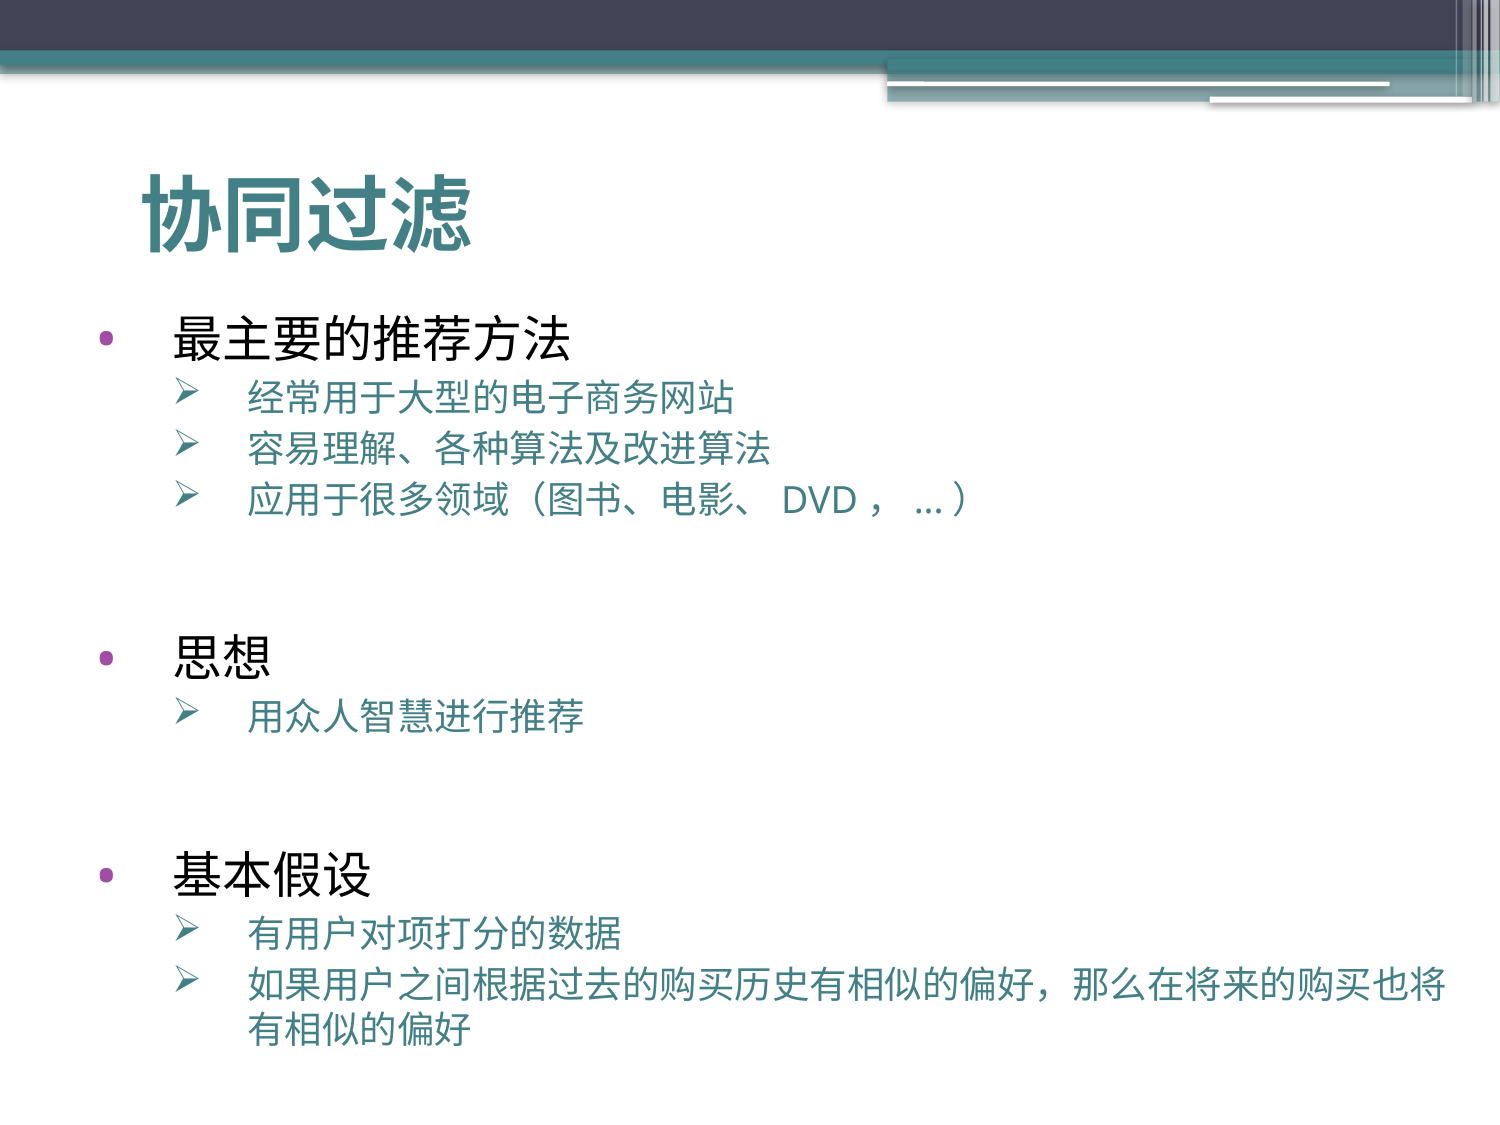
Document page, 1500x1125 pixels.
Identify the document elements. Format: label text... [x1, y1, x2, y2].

list 最主要的推荐方法 经常用于大型的电子商务网站 容易理解、各种算法及改进算法 应用于很多领域（图书、电影、DVD，...） 思想 用众人智慧进行推荐 基本假设 有用户对项打分的数据 如果用户之间根据过去的购买历史有相似的偏好，那么在将来的购买也将有相似的偏好 [82, 299, 1495, 1125]
title 协同过滤 [125, 125, 1475, 299]
